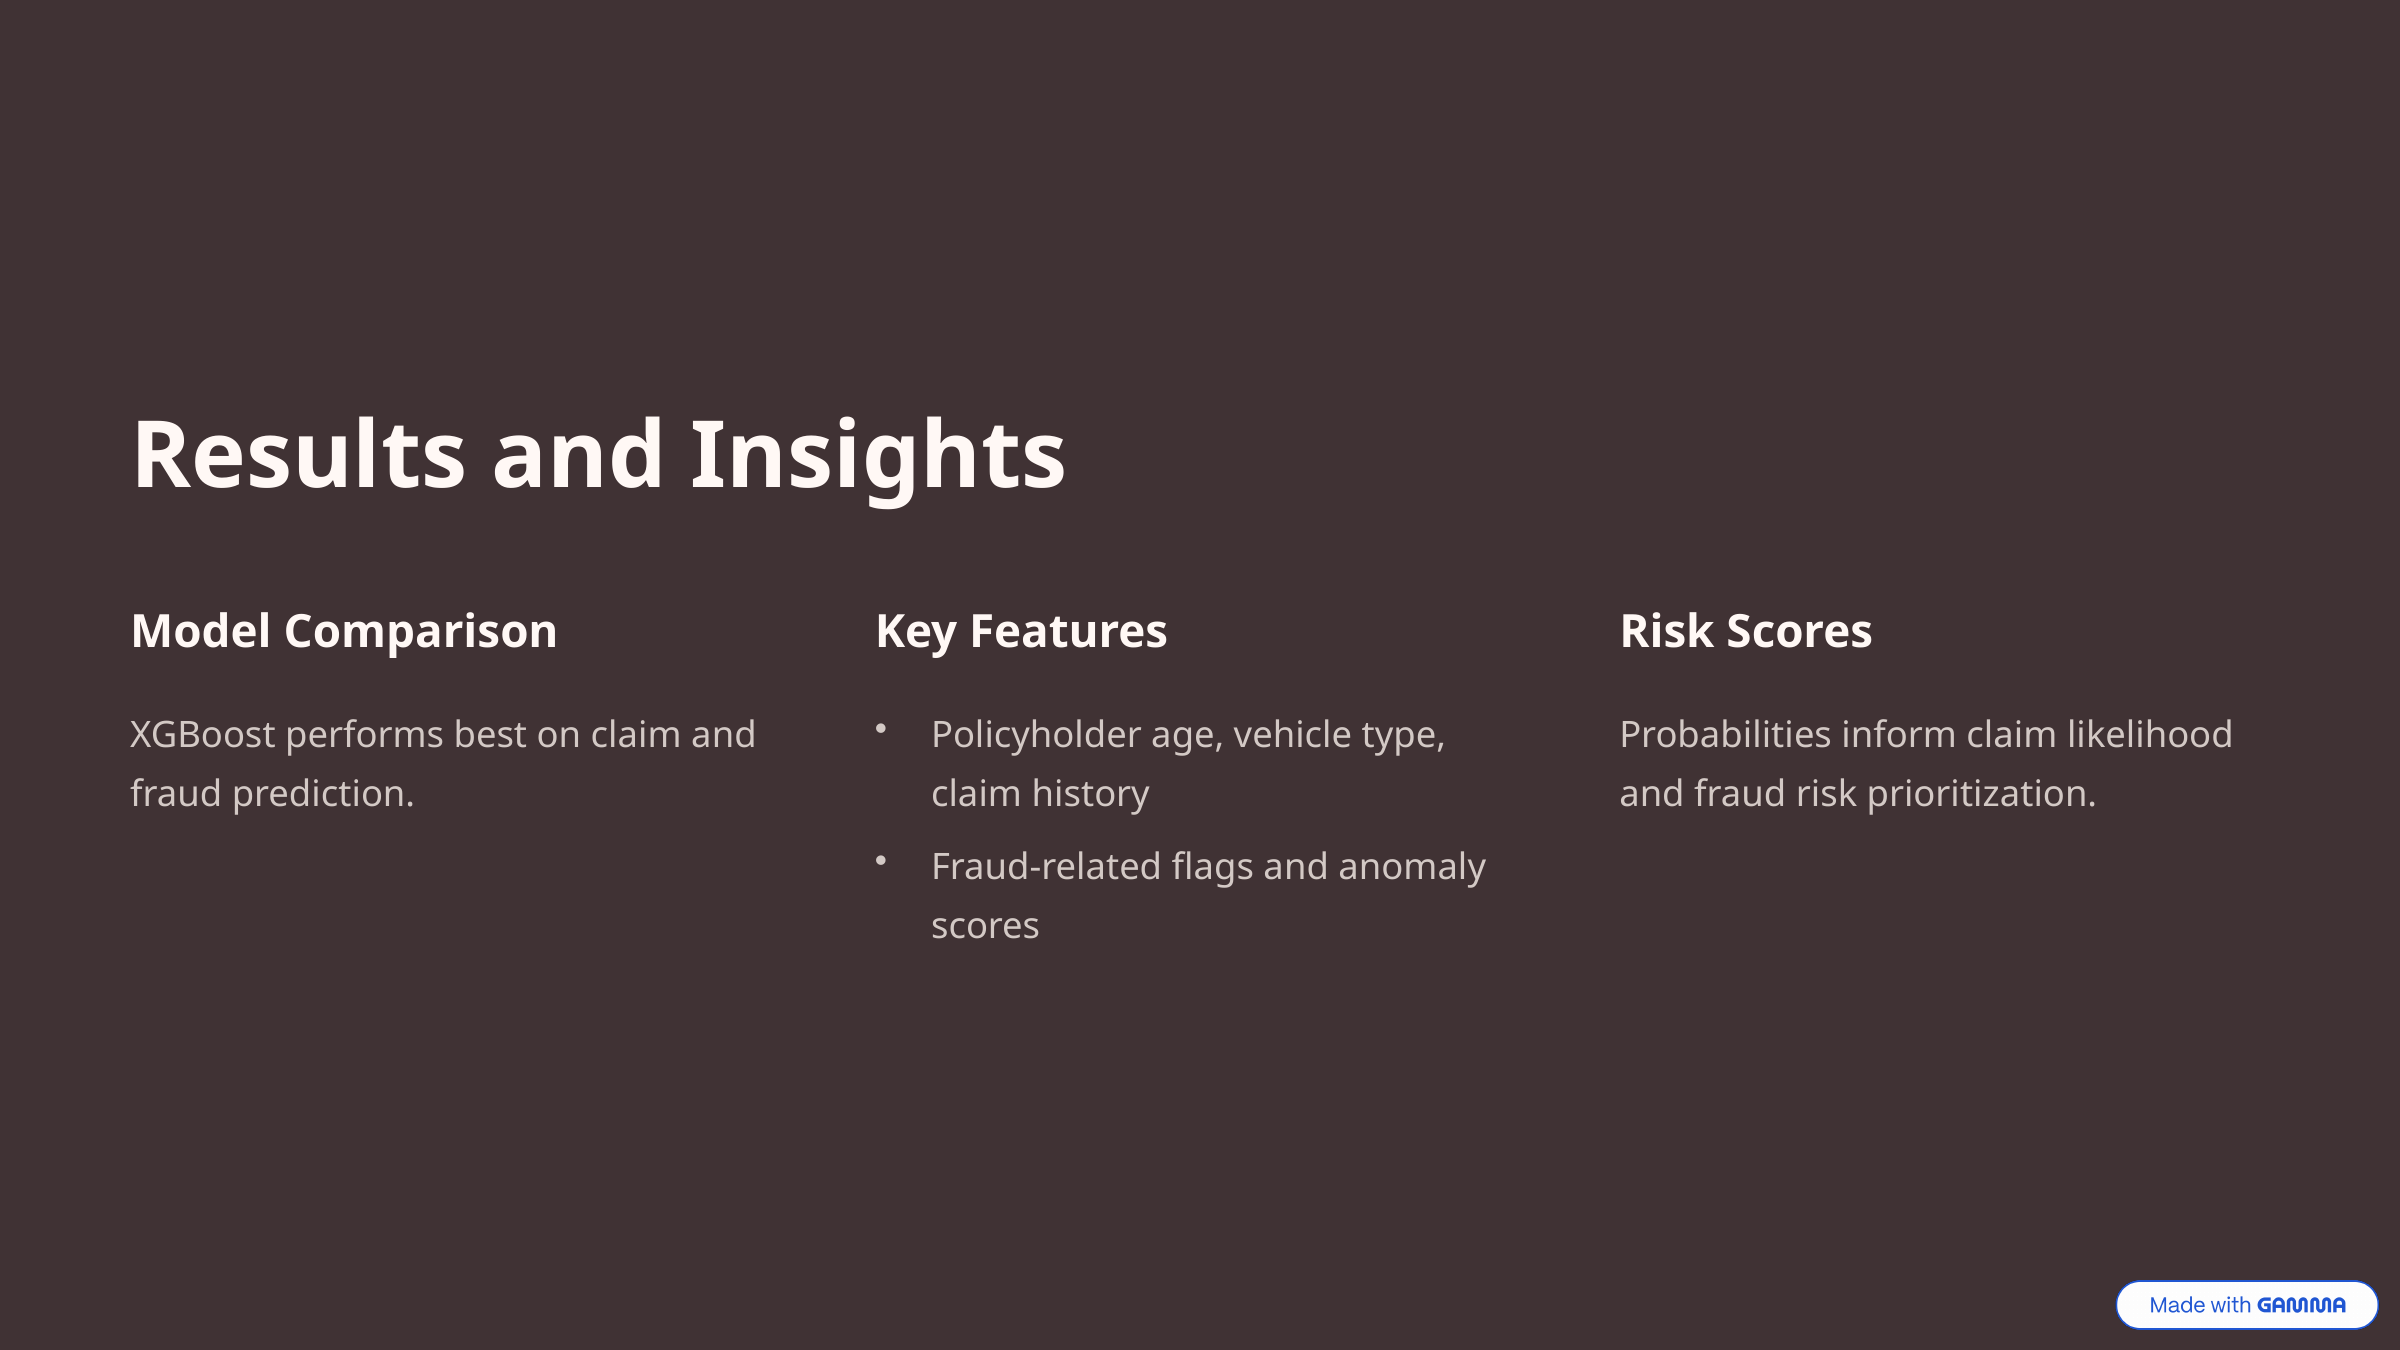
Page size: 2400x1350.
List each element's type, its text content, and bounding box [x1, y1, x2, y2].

text_box XGBoost performs best on claim and fraud prediction. [130, 695, 783, 815]
text_box Fraud-related flags and anomaly scores [874, 827, 1528, 947]
text_box Probabilities inform claim likelihood and fraud risk prioritization. [1619, 695, 2272, 874]
text_box Risk Scores [1619, 599, 2085, 658]
text_box Key Features [874, 599, 1340, 658]
picture [2106, 1271, 2389, 1339]
text_box Model Comparison [130, 599, 596, 658]
text_box Policyholder age, vehicle type, claim history [874, 695, 1528, 815]
text_box Results and Insights [130, 390, 1087, 507]
